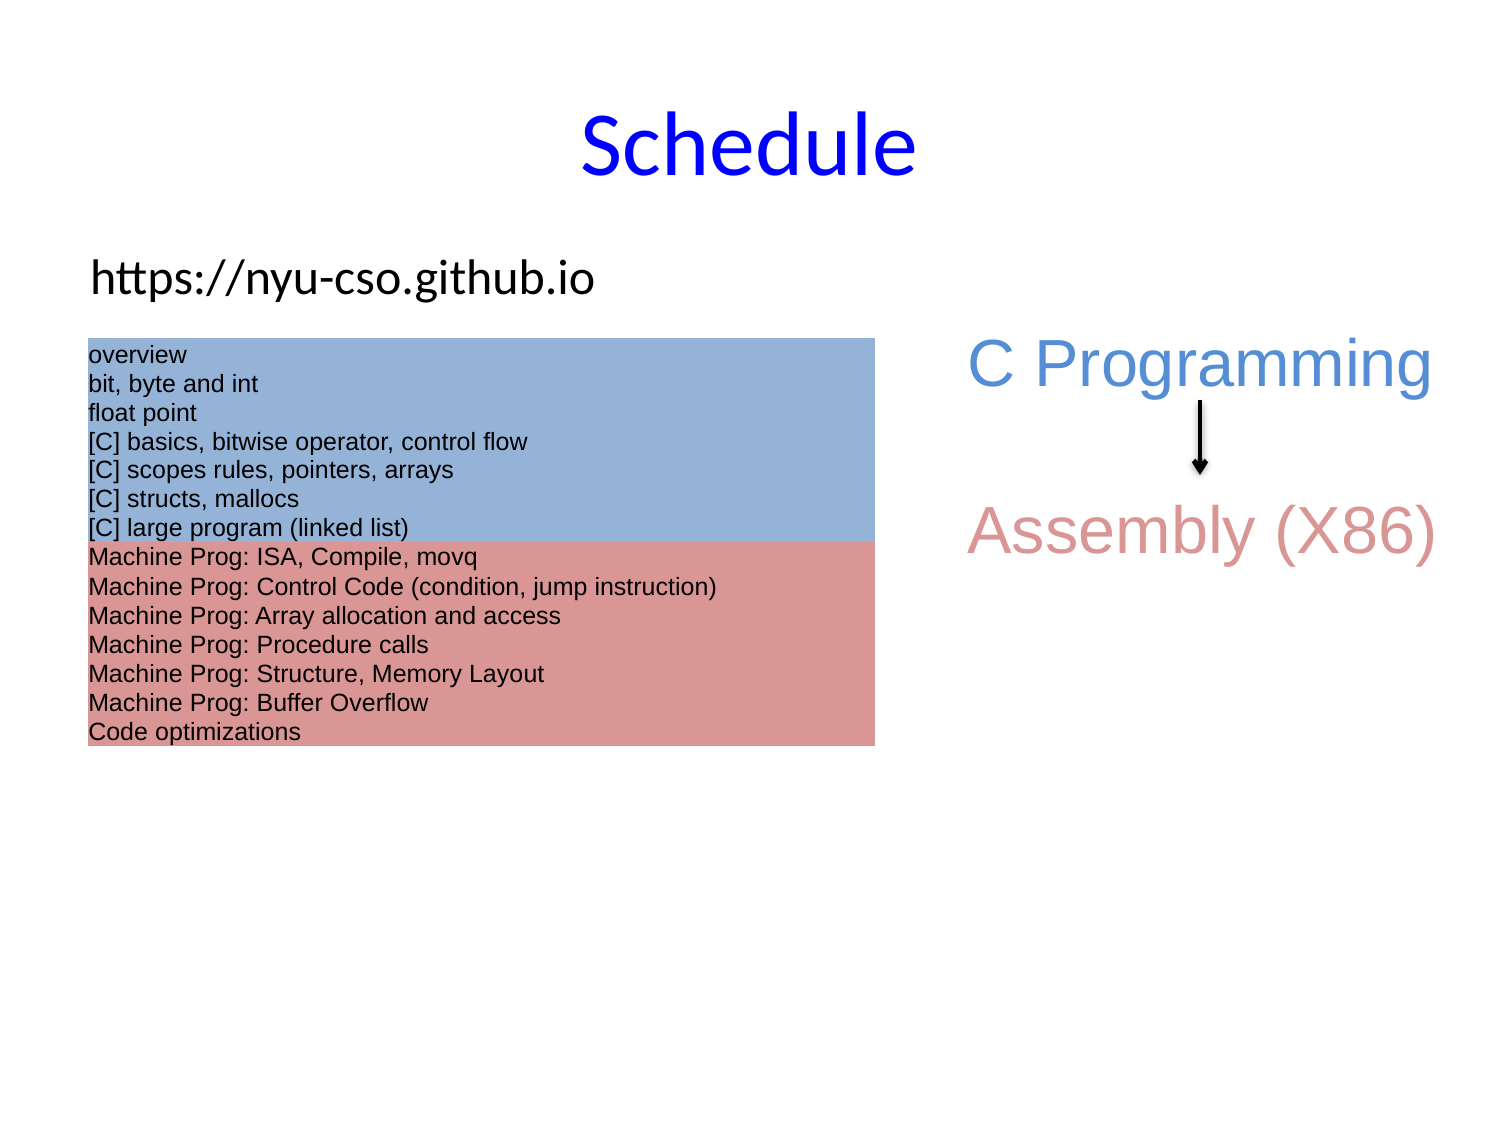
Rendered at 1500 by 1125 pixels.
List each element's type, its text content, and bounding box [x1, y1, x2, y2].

table_cell [C] structs, mallocs [88, 484, 875, 513]
table_cell Machine Prog: Buffer Overflow [88, 688, 875, 717]
table_header overview [88, 338, 875, 368]
table_cell bit, byte and int [88, 368, 875, 397]
table_cell Code optimizations [88, 717, 875, 746]
title Schedule [75, 45, 1425, 233]
text_box C Programming [952, 312, 1449, 408]
table_cell Machine Prog: Procedure calls [88, 630, 875, 659]
text_box Assembly (X86) [952, 478, 1453, 574]
table_cell Machine Prog: Structure, Memory Layout [88, 659, 875, 688]
table_cell [C] large program (linked list) [88, 513, 875, 542]
list https://nyu-cso.github.io [75, 237, 1425, 1038]
table_cell [C] basics, bitwise operator, control flow [88, 426, 875, 455]
table_cell Machine Prog: ISA, Compile, movq [88, 542, 875, 571]
table_cell Machine Prog: Control Code (condition, jump instruction) [88, 571, 875, 601]
table_cell float point [88, 397, 875, 426]
table_cell [C] scopes rules, pointers, arrays [88, 455, 875, 484]
table_cell Machine Prog: Array allocation and access [88, 601, 875, 630]
